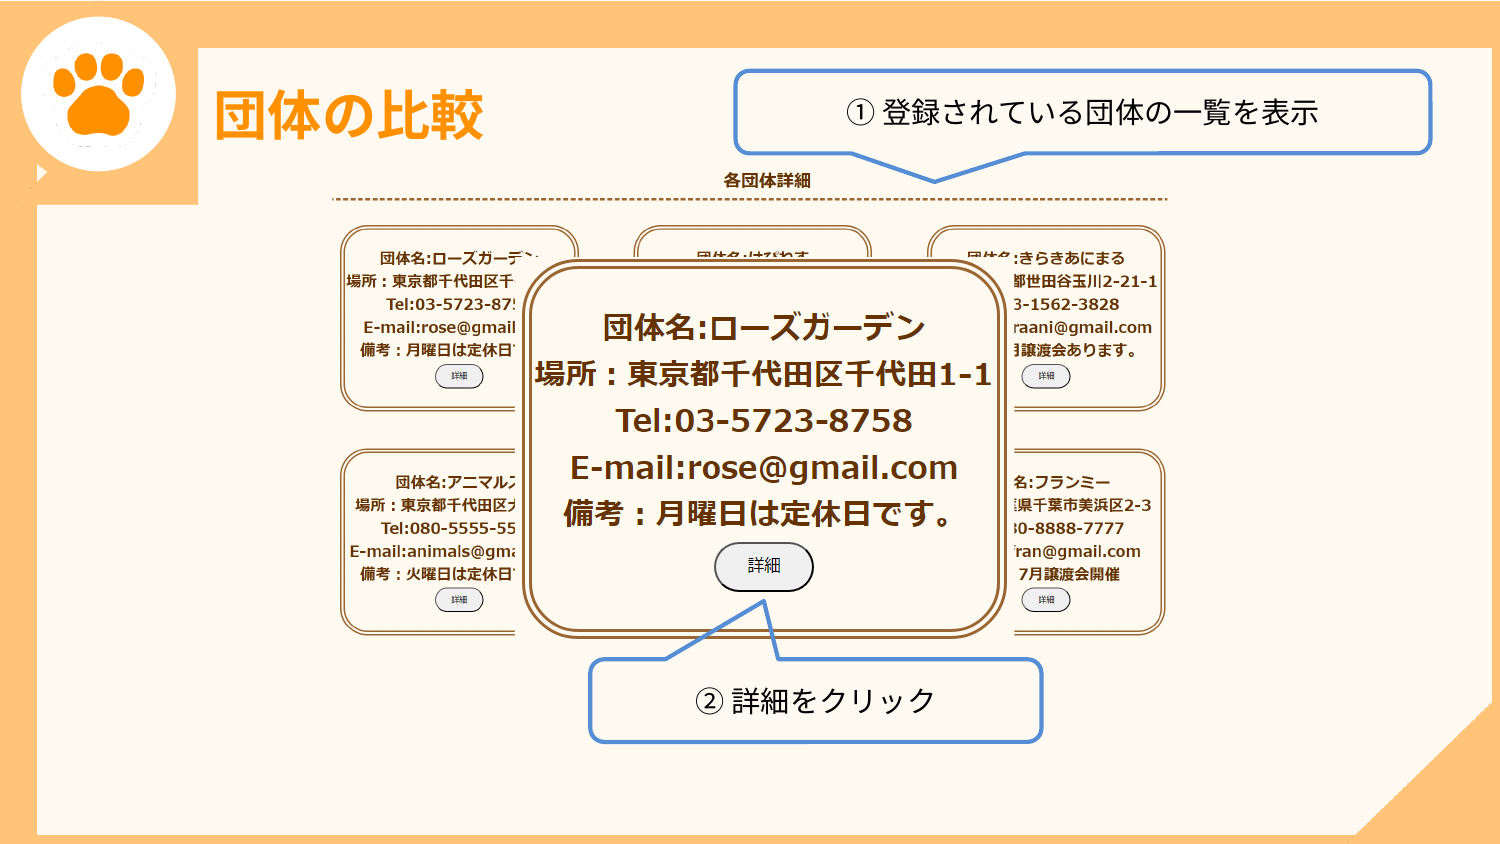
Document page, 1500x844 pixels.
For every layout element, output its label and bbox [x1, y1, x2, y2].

text_box [13, 0, 1500, 844]
text_box [12, 8, 184, 180]
picture [332, 163, 1168, 649]
